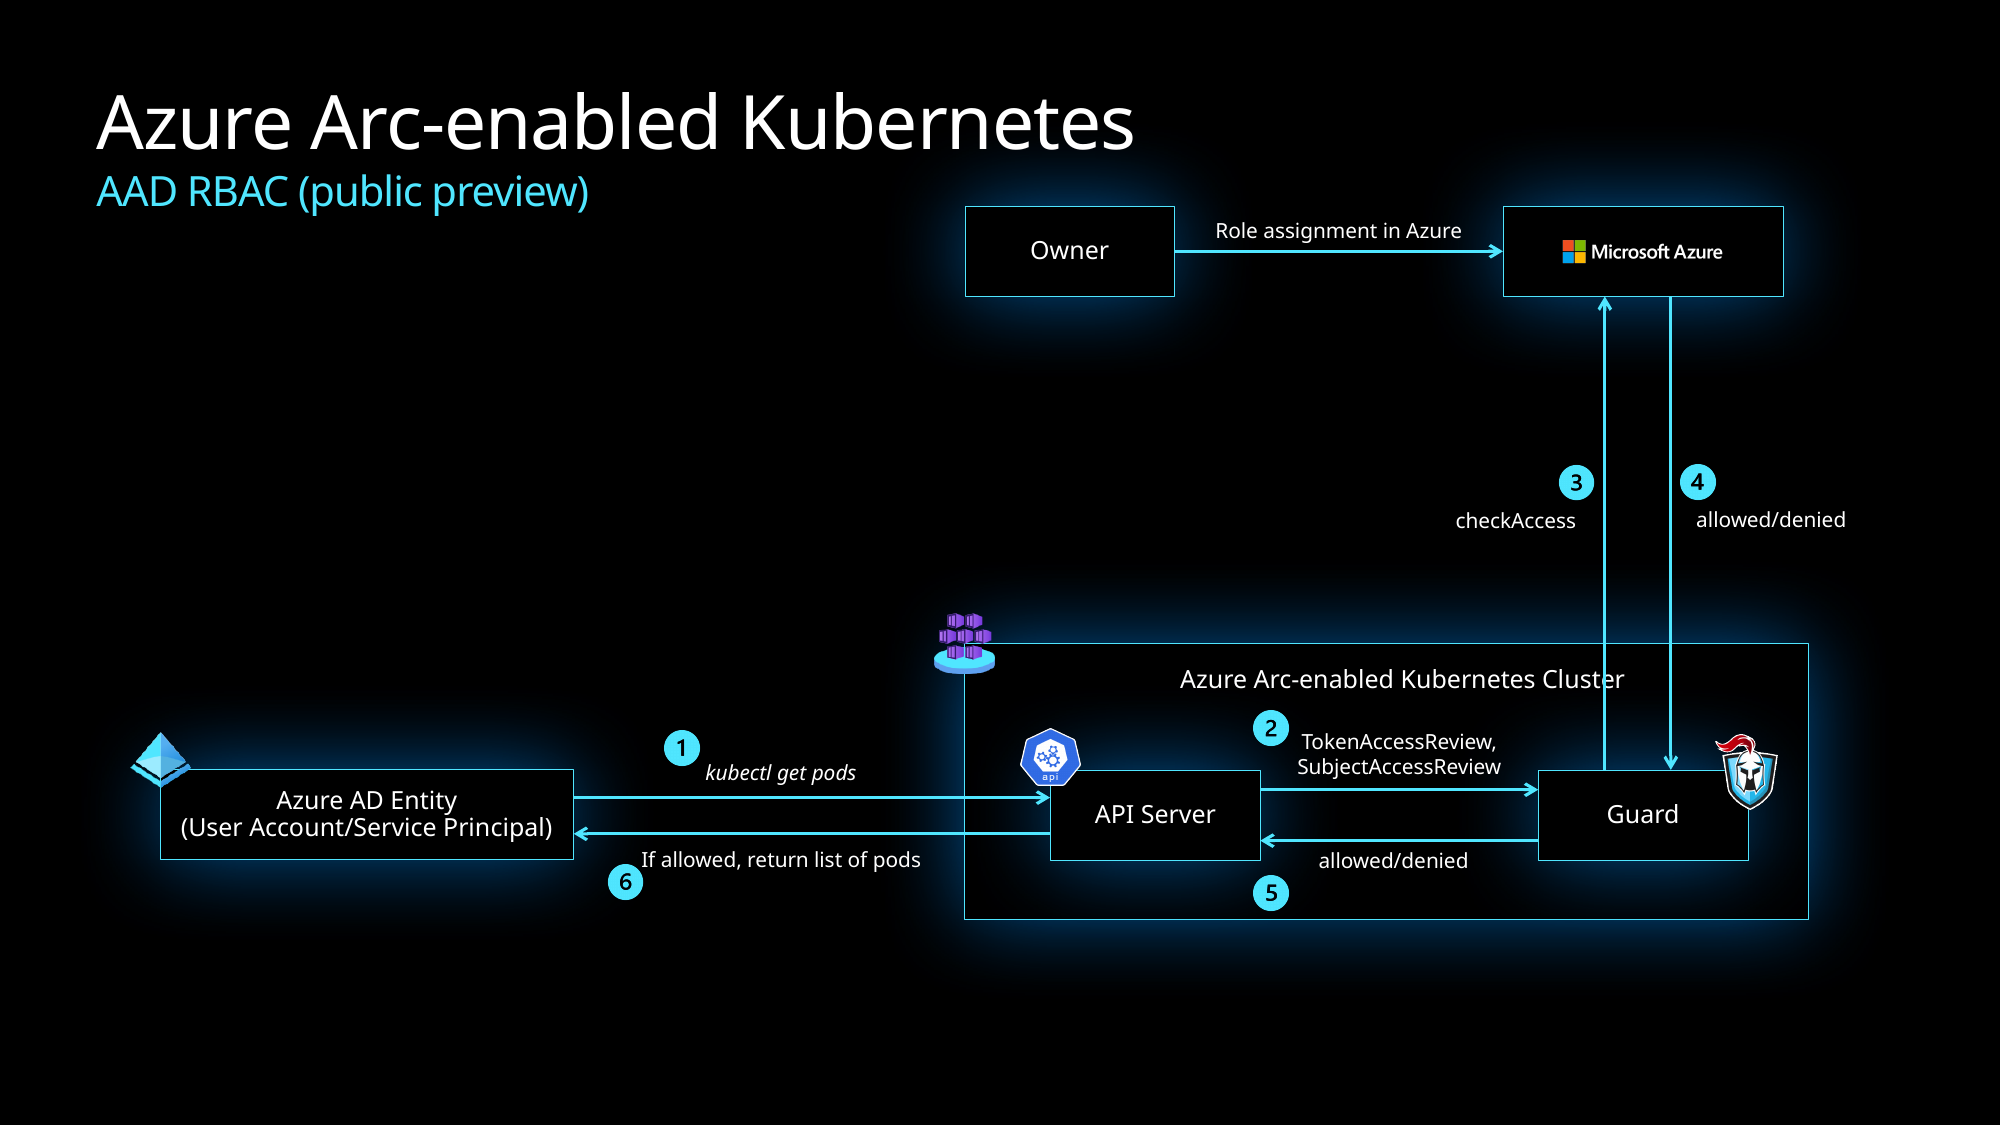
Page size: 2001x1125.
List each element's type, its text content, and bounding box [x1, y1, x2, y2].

title Azure Arc-enabled Kubernetes AAD RBAC (public preview) [96, 75, 1904, 217]
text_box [129, 205, 1859, 920]
